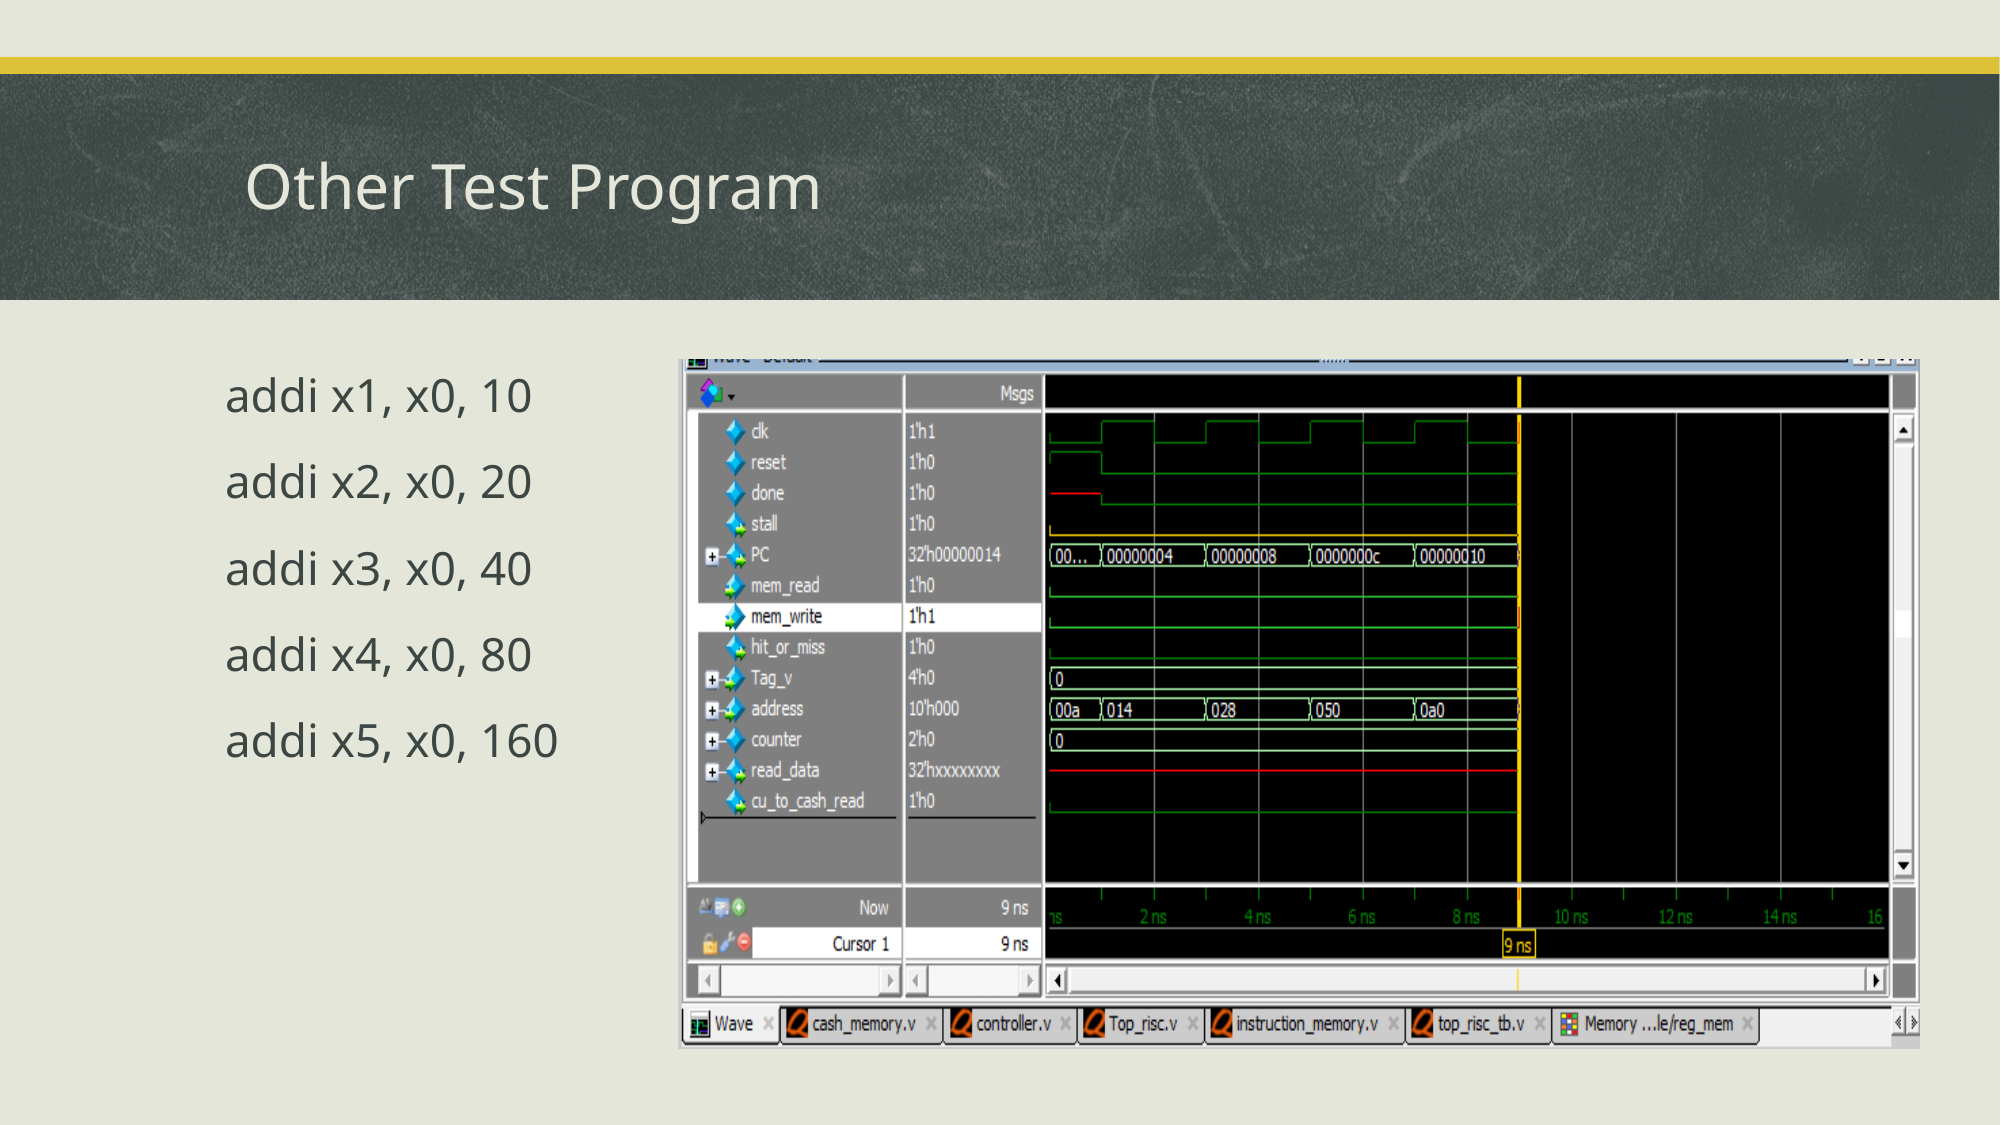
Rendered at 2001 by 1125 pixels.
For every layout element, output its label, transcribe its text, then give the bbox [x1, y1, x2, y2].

picture [678, 359, 1920, 1049]
picture [0, 74, 2000, 300]
list addi x1, x0, 10 addi x2, x0, 20 addi x3, x0, 40 addi x4, x0, 80 addi x5, x0, 160 [210, 359, 678, 1014]
title Other Test Program [210, 76, 1790, 300]
